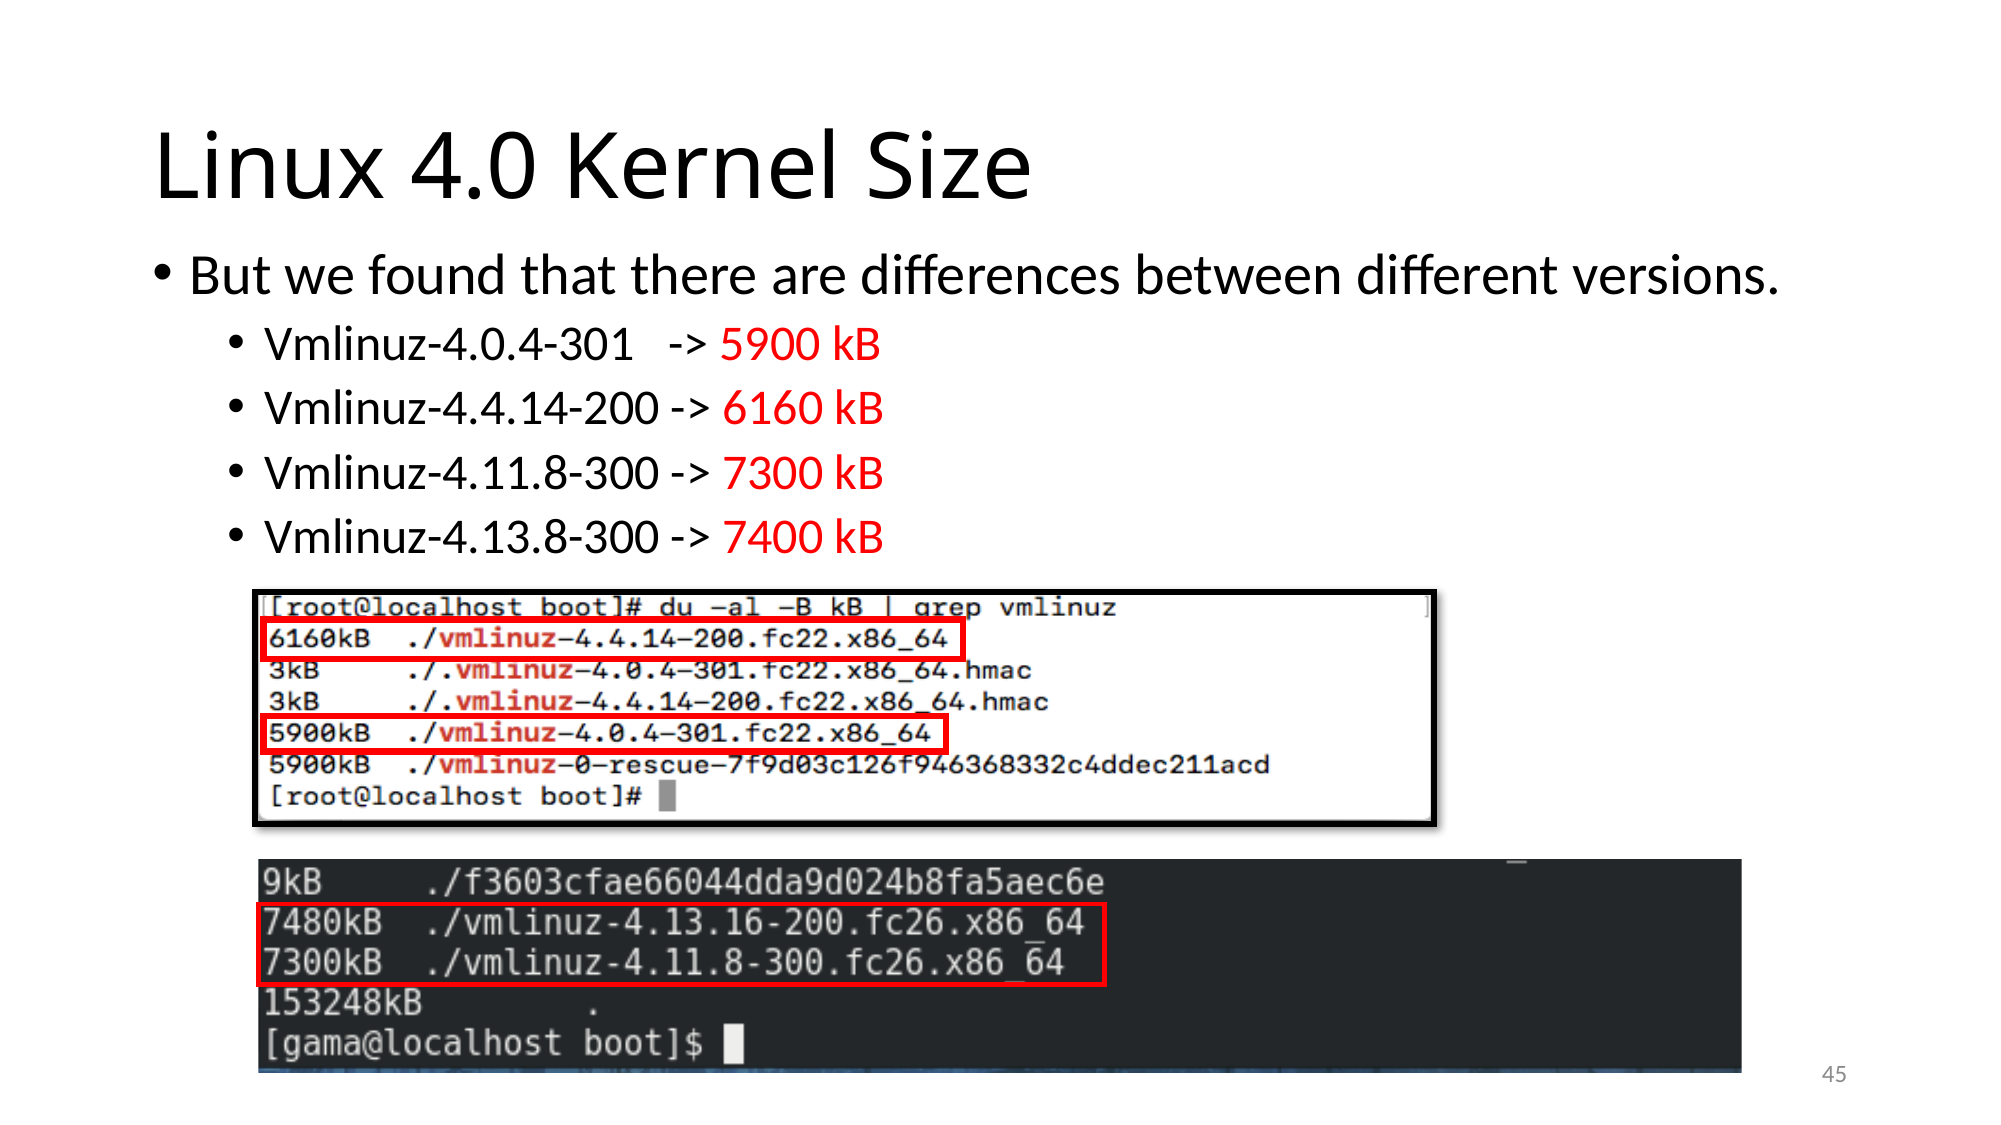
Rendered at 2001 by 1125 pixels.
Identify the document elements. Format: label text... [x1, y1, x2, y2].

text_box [258, 859, 1742, 1073]
title Linux 4.0 Kernel Size [137, 59, 1863, 236]
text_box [258, 594, 1431, 821]
slide_number 45 [1412, 1042, 1863, 1103]
list But we found that there are differences between different versions. Vmlinuz-4.0.4-301 -> 5900 kB Vmlinuz-4.4.14-200 -> 6160 kB Vmlinuz-4.11.8-300 -> 7300 kB Vmlinuz-4.13.8-300 -> 7400 kB [137, 236, 1863, 600]
